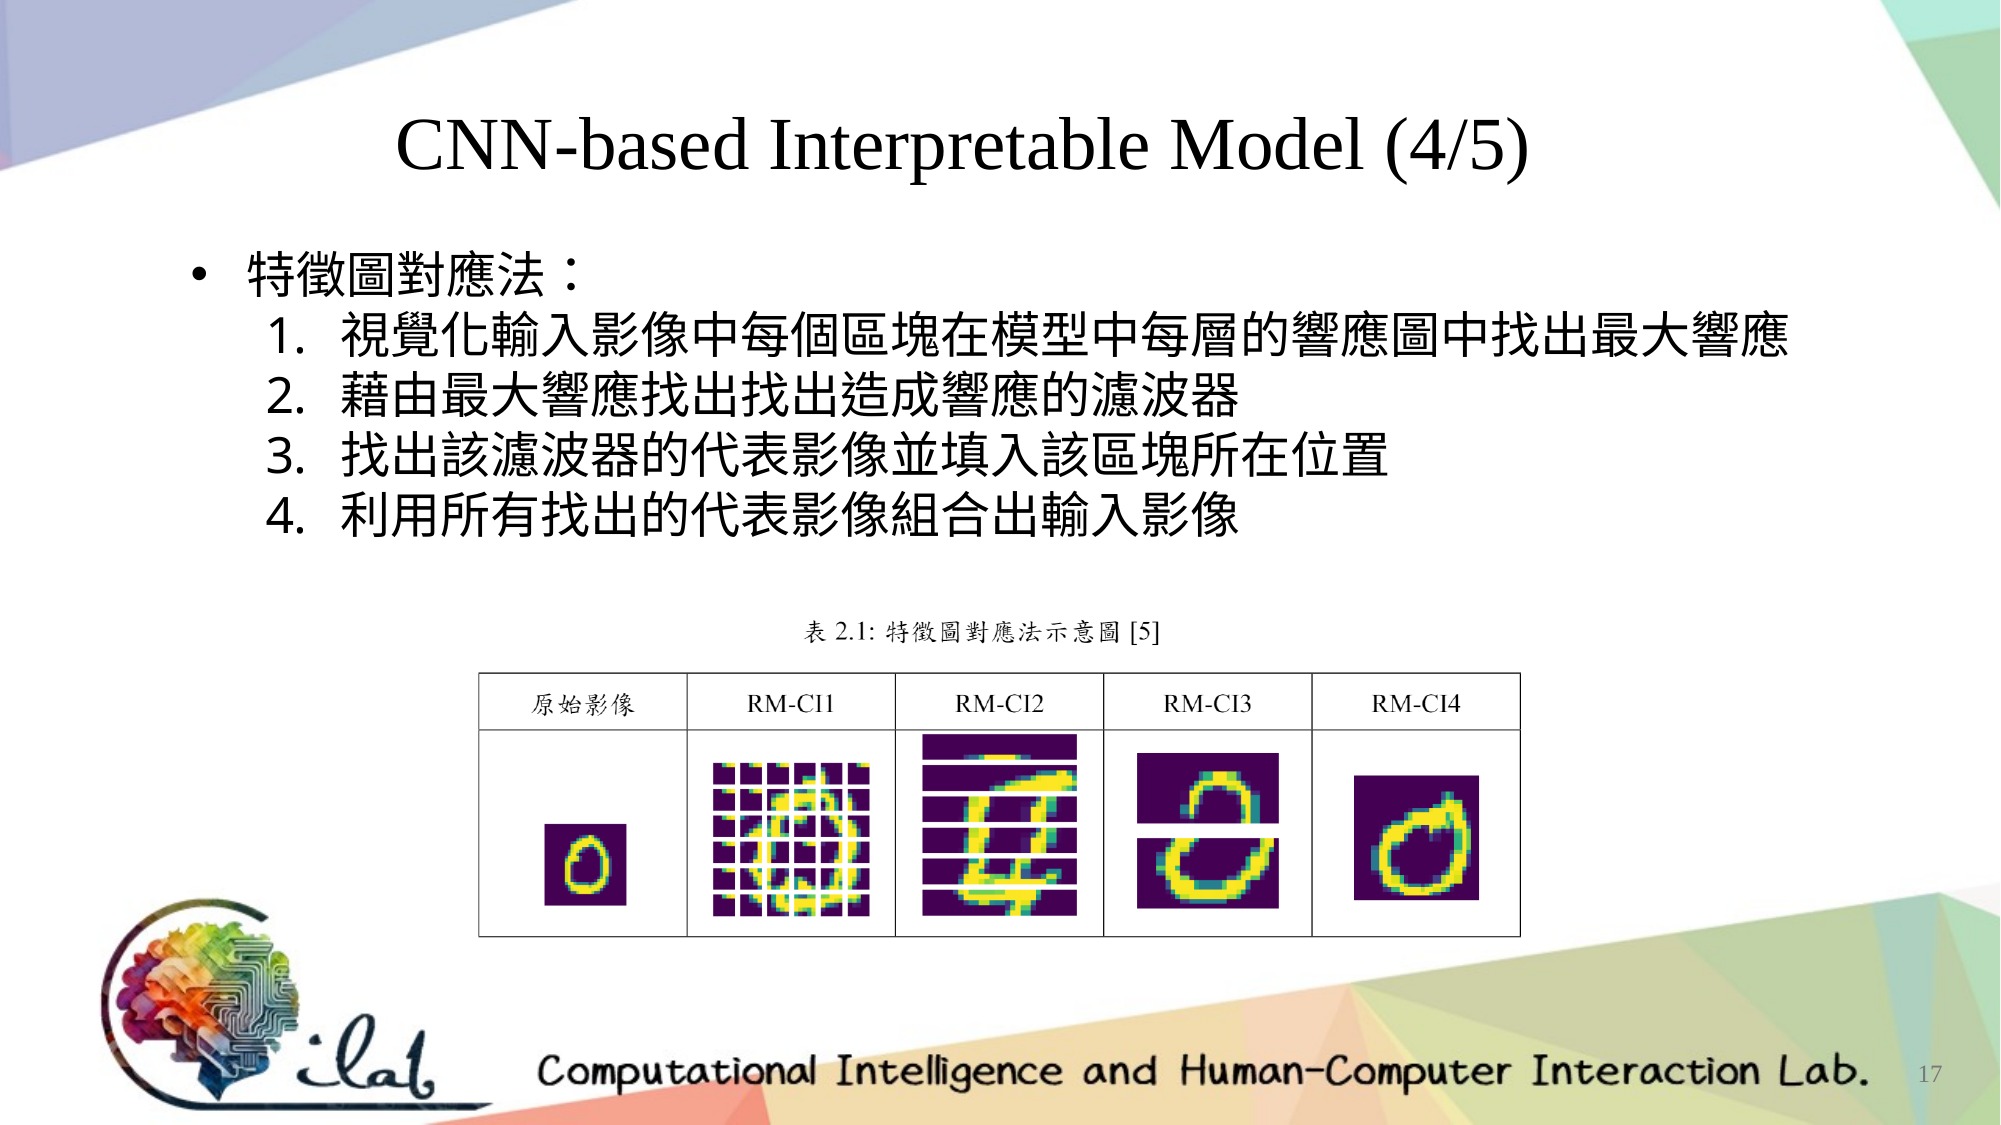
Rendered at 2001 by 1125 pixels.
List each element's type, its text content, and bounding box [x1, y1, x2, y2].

text_box CNN-based Interpretable Model (4/5) [381, 87, 1629, 192]
picture [0, 0, 2001, 1125]
slide_number 17 [1507, 1042, 1958, 1103]
text_box 特徵圖對應法： 視覺化輸入影像中每個區塊在模型中每層的響應圖中找出最大響應 藉由最大響應找出找出造成響應的濾波器 找出該濾波器的代表影像並填入該區塊所在位置 利用所有找出的代表影像組合出輸入影像 [175, 236, 1825, 551]
